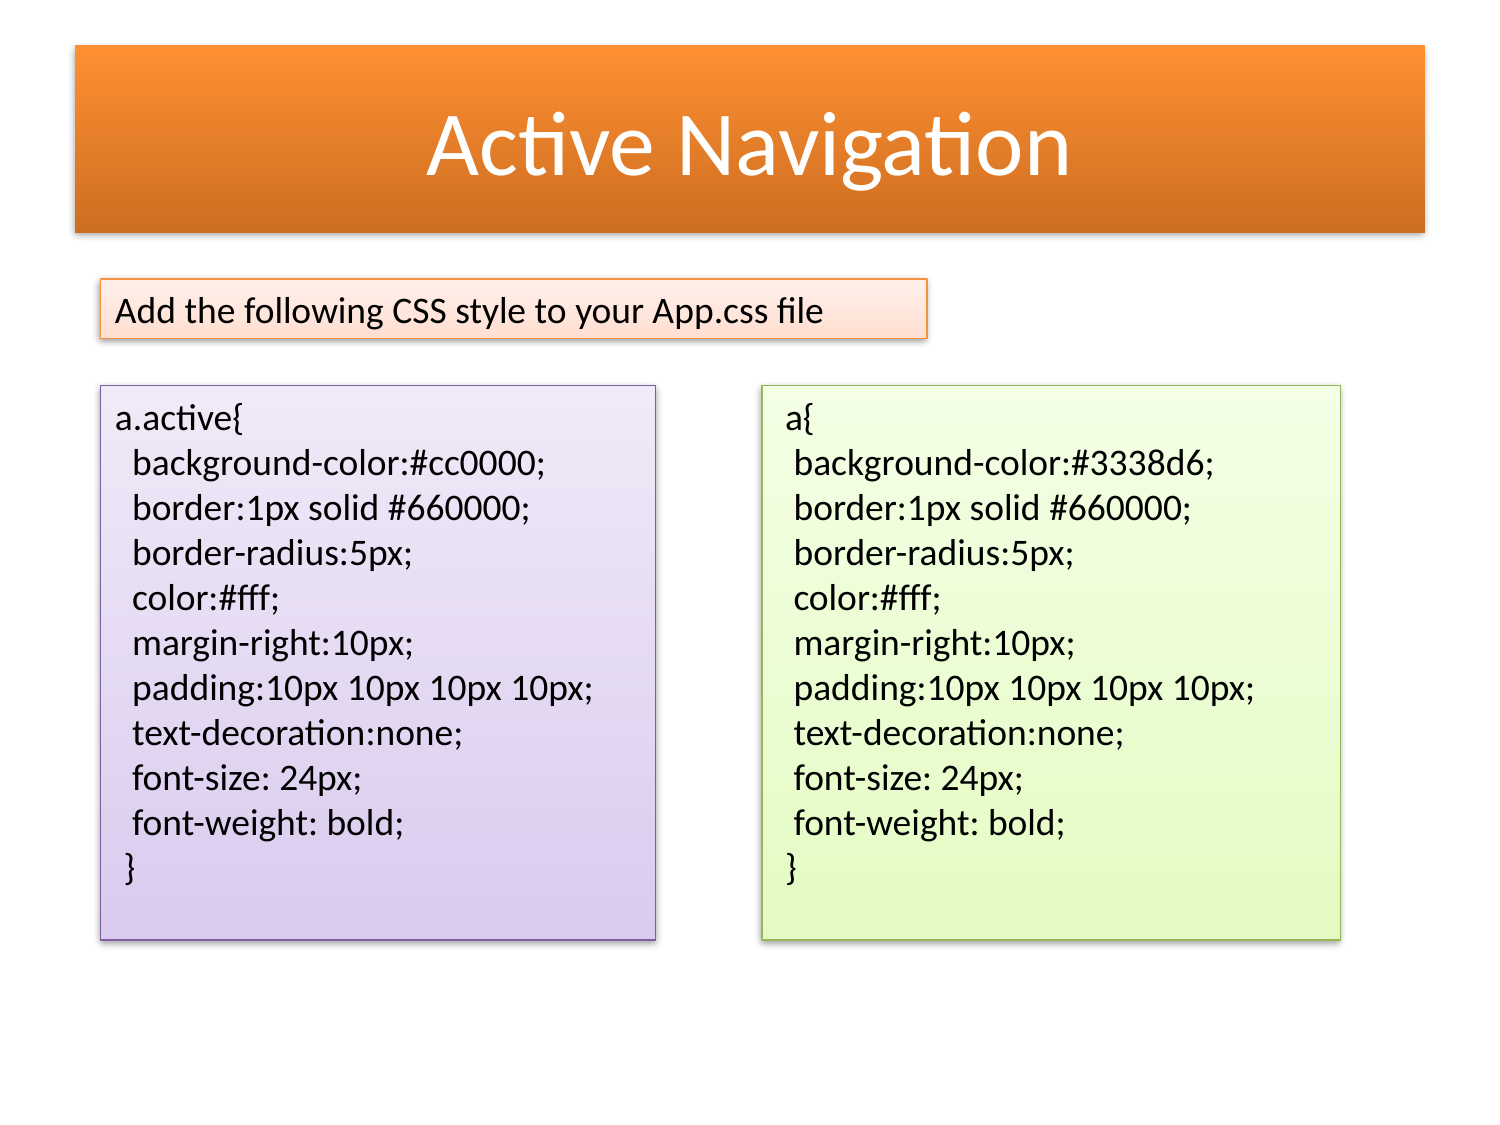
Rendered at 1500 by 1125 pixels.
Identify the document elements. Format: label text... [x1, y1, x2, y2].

text_box a.active{ background-color:#cc0000; border:1px solid #660000; border-radius:5px; color:#fff; margin-right:10px; padding:10px 10px 10px 10px; text-decoration:none; font-size: 24px; font-weight: bold; } [100, 385, 656, 941]
text_box Add the following CSS style to your App.css file [100, 278, 928, 339]
title Active Navigation [75, 45, 1425, 233]
text_box a{ background-color:#3338d6; border:1px solid #660000; border-radius:5px; color:#fff; margin-right:10px; padding:10px 10px 10px 10px; text-decoration:none; font-size: 24px; font-weight: bold; } [761, 385, 1341, 941]
